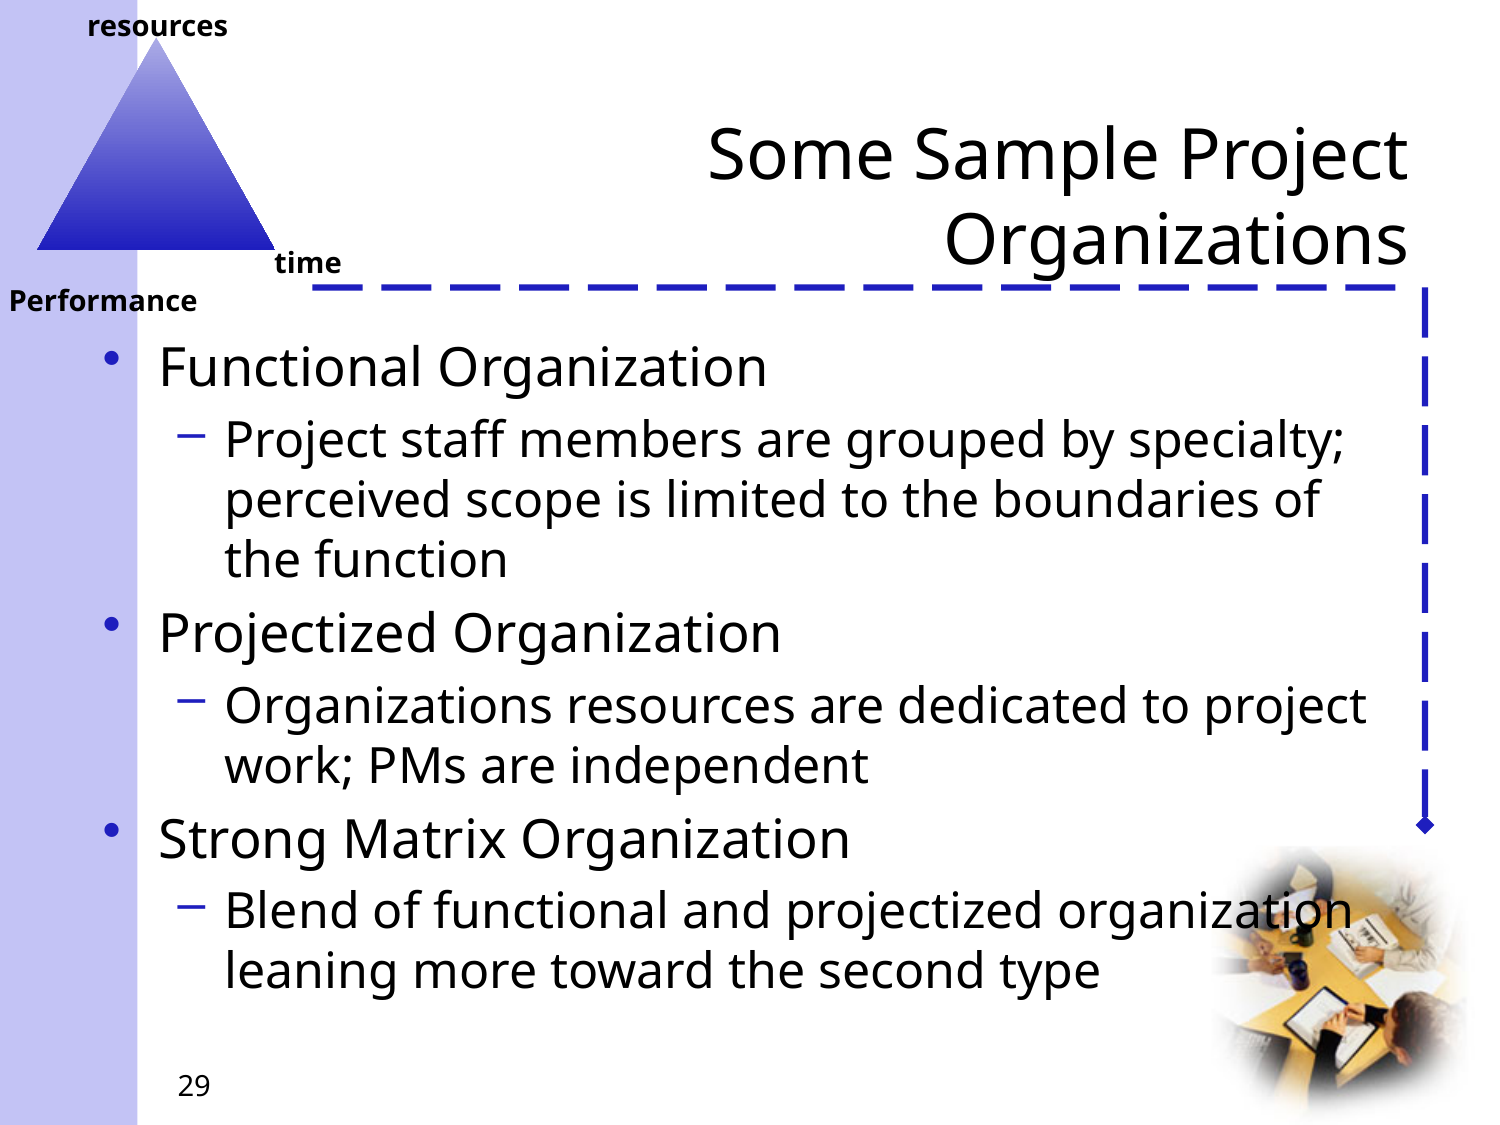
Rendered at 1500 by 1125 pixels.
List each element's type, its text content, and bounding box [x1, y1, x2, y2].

picture [1187, 834, 1500, 1125]
list Functional Organization Project staff members are grouped by specialty; perceived scope is limited to the boundaries of the function Projectized Organization Organizations resources are dedicated to project work; PMs are independent Strong Matrix Organization Blend of functional and projectized organization leaning more toward the second type [87, 324, 1426, 1001]
title Some Sample Project Organizations [312, 99, 1426, 288]
footer 29 [162, 1024, 1126, 1101]
